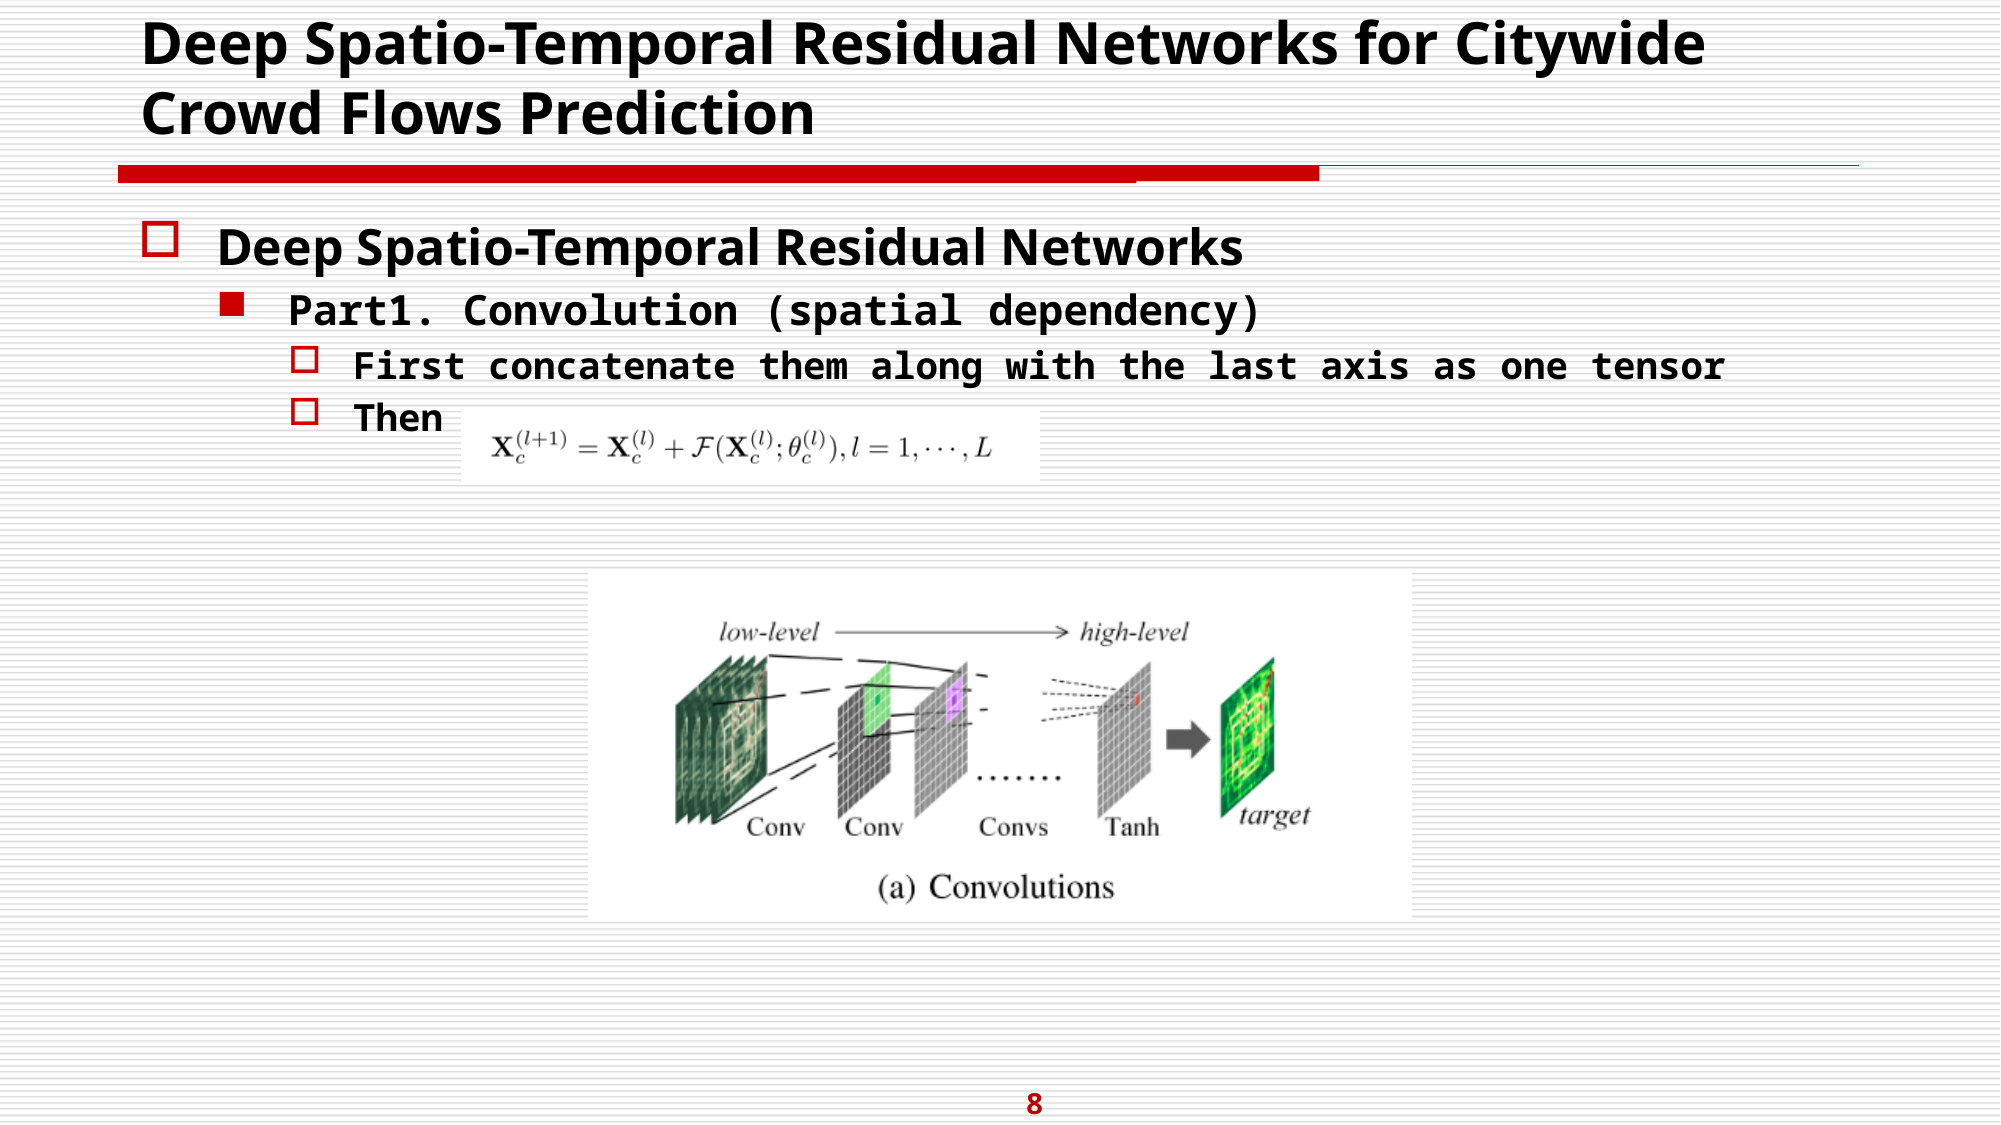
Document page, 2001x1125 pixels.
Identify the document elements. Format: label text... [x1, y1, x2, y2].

slide_number 8 [624, 1078, 1059, 1125]
title Deep Spatio-Temporal Residual Networks for Citywide Crowd Flows Prediction [125, 7, 1876, 154]
picture [0, 0, 2001, 1125]
